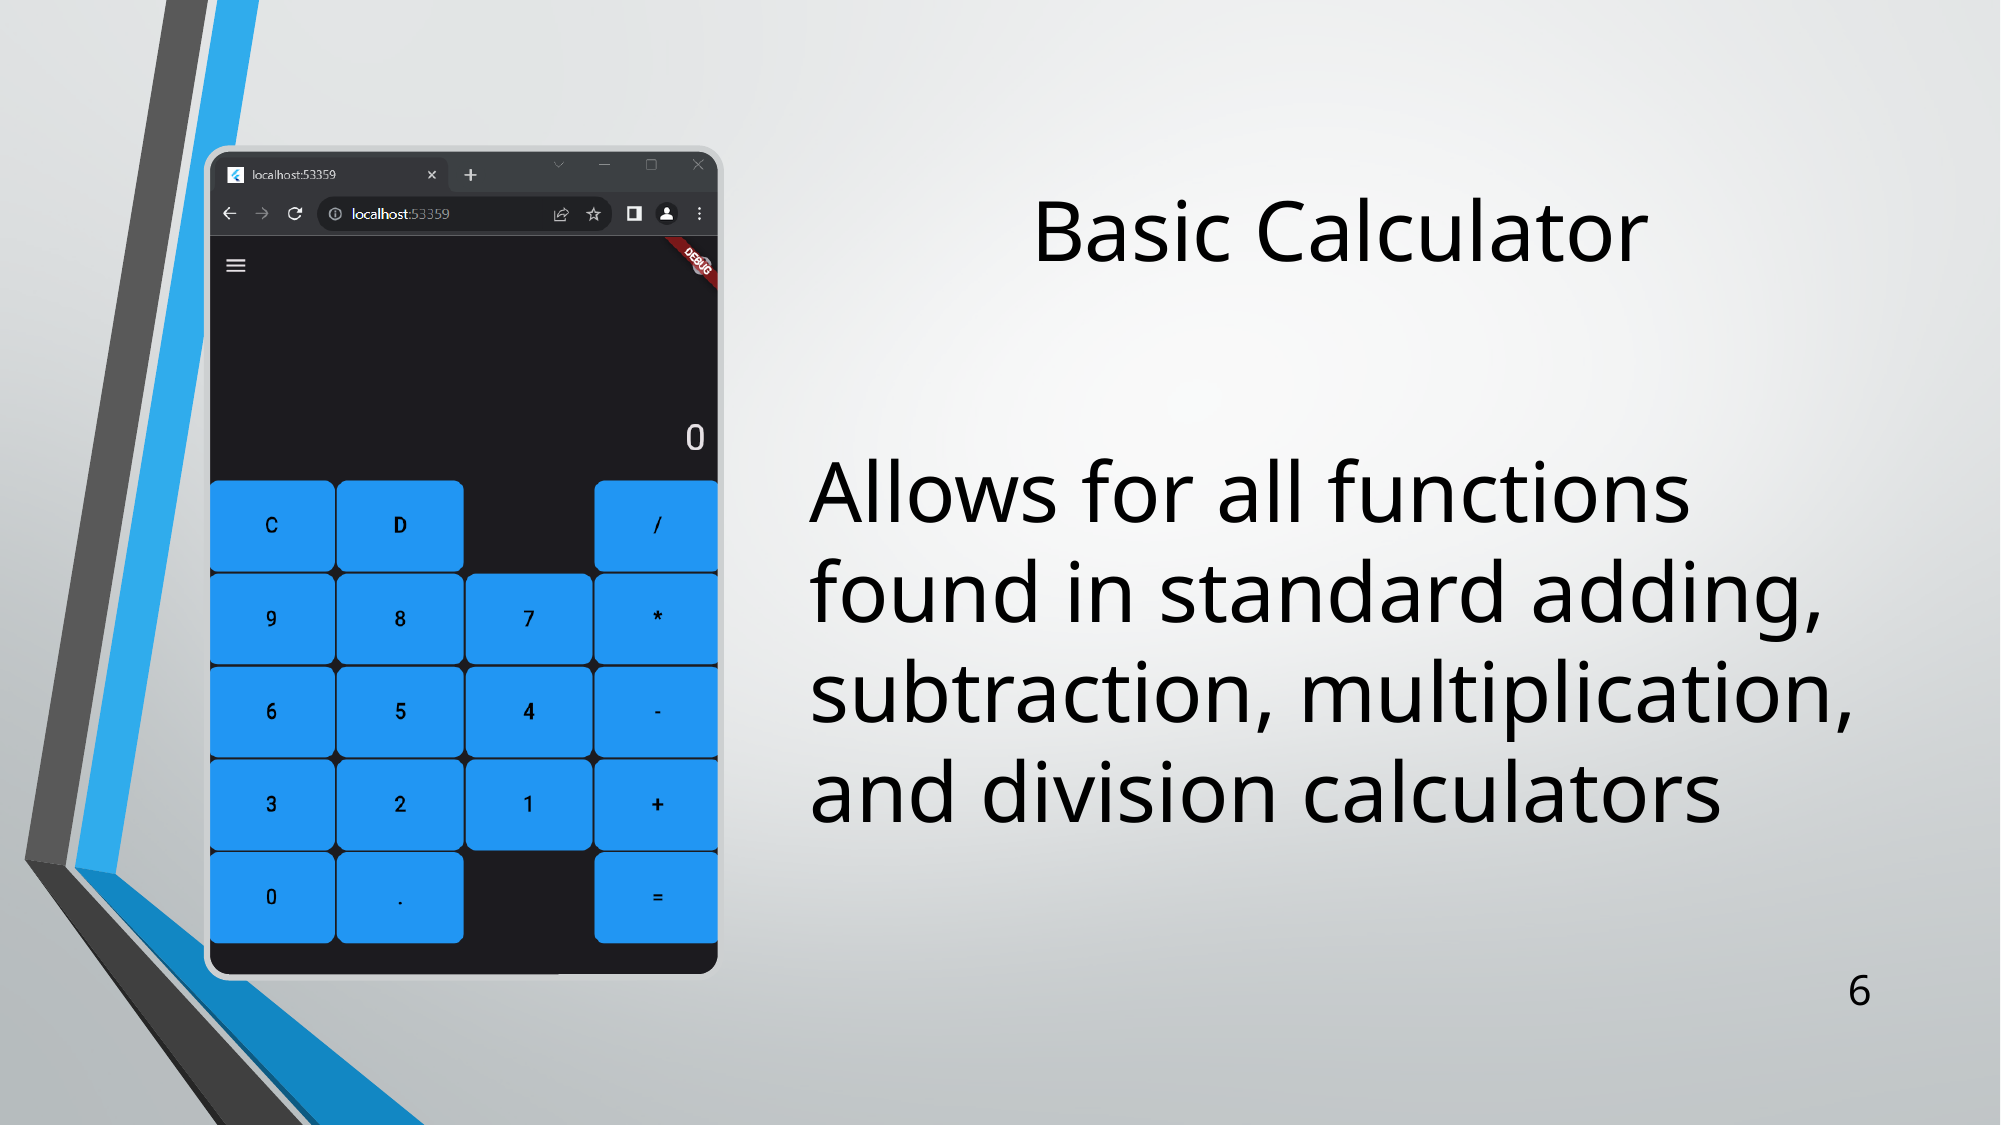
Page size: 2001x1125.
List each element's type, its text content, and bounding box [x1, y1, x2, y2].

slide_number 6 [1796, 962, 1887, 1023]
title Basic Calculator [794, 148, 1887, 307]
list Allows for all functions found in standard adding, subtraction, multiplication, and division calculators [794, 327, 1887, 950]
picture [206, 148, 722, 978]
